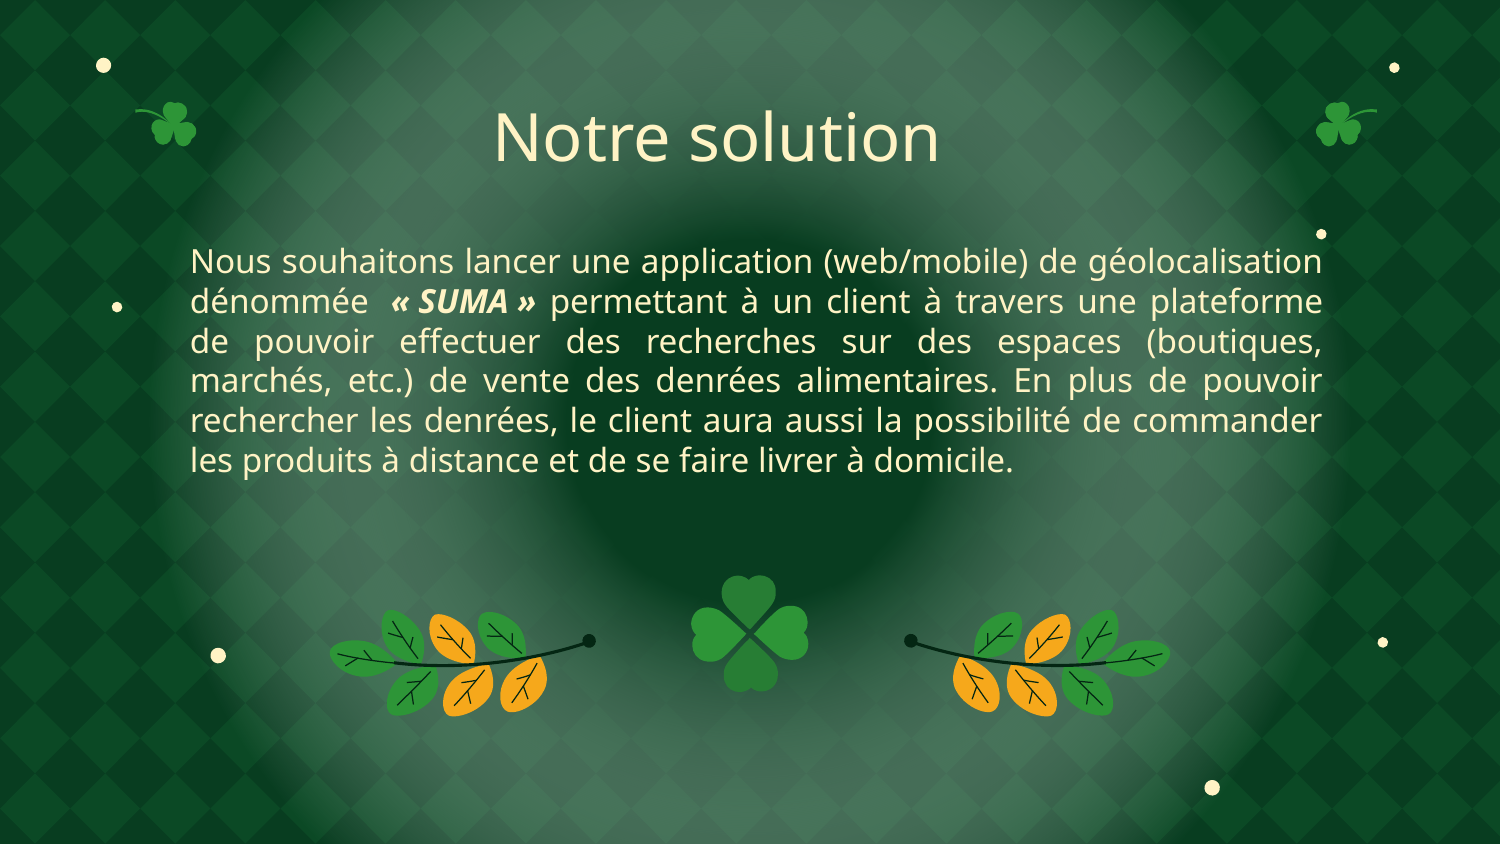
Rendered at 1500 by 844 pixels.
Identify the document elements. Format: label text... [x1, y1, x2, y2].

text_box Notre solution [324, 80, 1110, 149]
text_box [1315, 101, 1378, 147]
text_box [135, 101, 197, 147]
subtitle Nous souhaitons lancer une application (web/mobile) de géolocalisation dénommée « SUMA » permettant à un client à travers une plateforme de pouvoir effectuer des recherches sur des espaces (boutiques, marchés, etc.) de vente des denrées alimentaires. En plus de pouvoir rechercher les denrées, le client aura aussi la possibilité de commander les produits à distance et de se faire livrer à domicile. [174, 224, 1340, 533]
